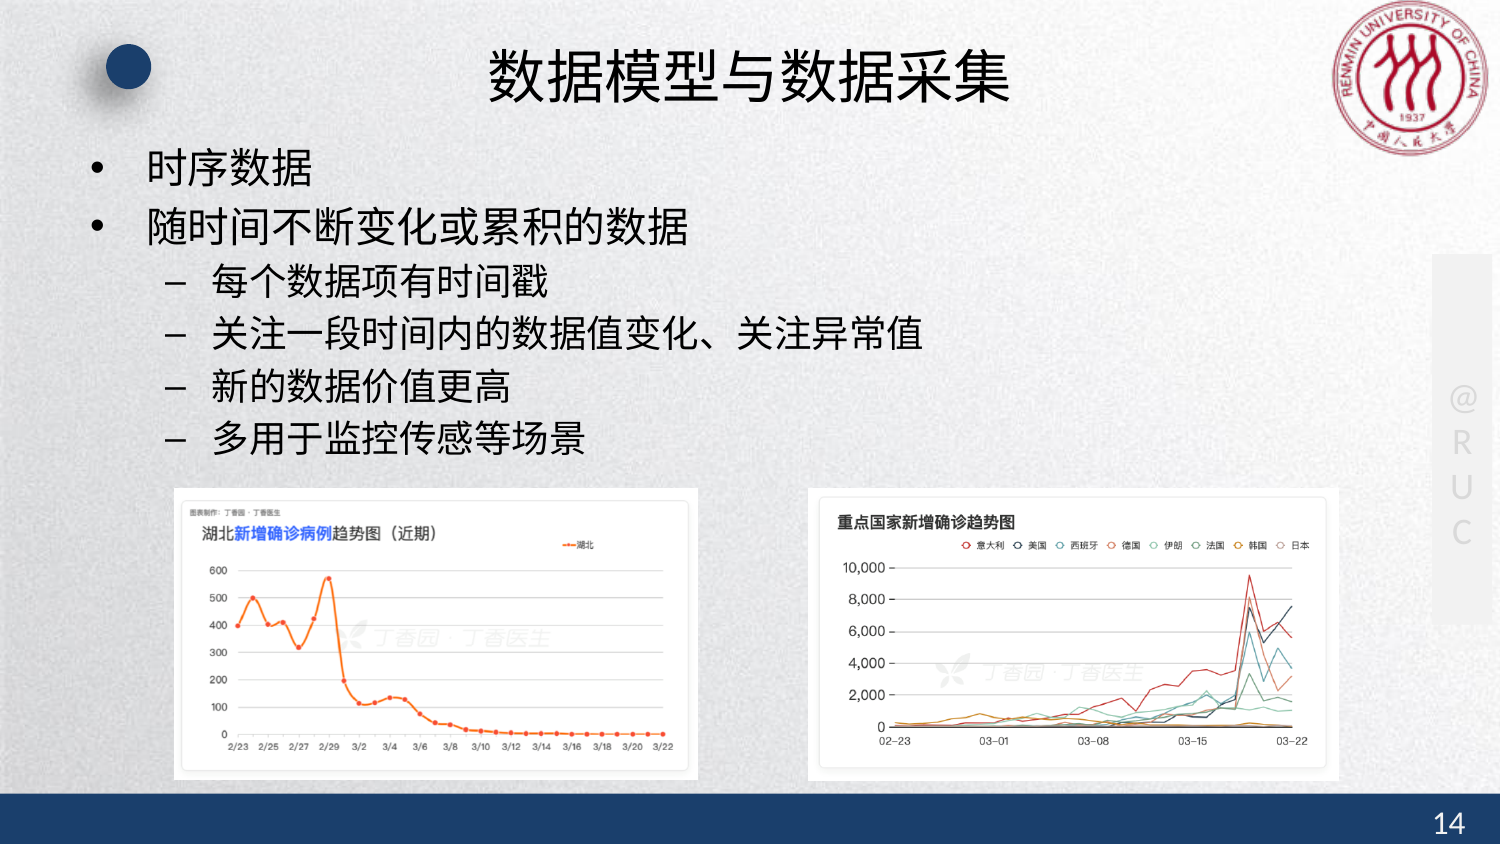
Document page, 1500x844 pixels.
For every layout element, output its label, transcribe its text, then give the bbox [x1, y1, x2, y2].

list 时序数据 随时间不断变化或累积的数据 每个数据项有时间戳 关注一段时间内的数据值变化、关注异常值 新的数据价值更高 多用于监控传感等场景 [75, 134, 1425, 781]
title 数据模型与数据采集 [75, 33, 1425, 116]
picture [0, 0, 1500, 793]
